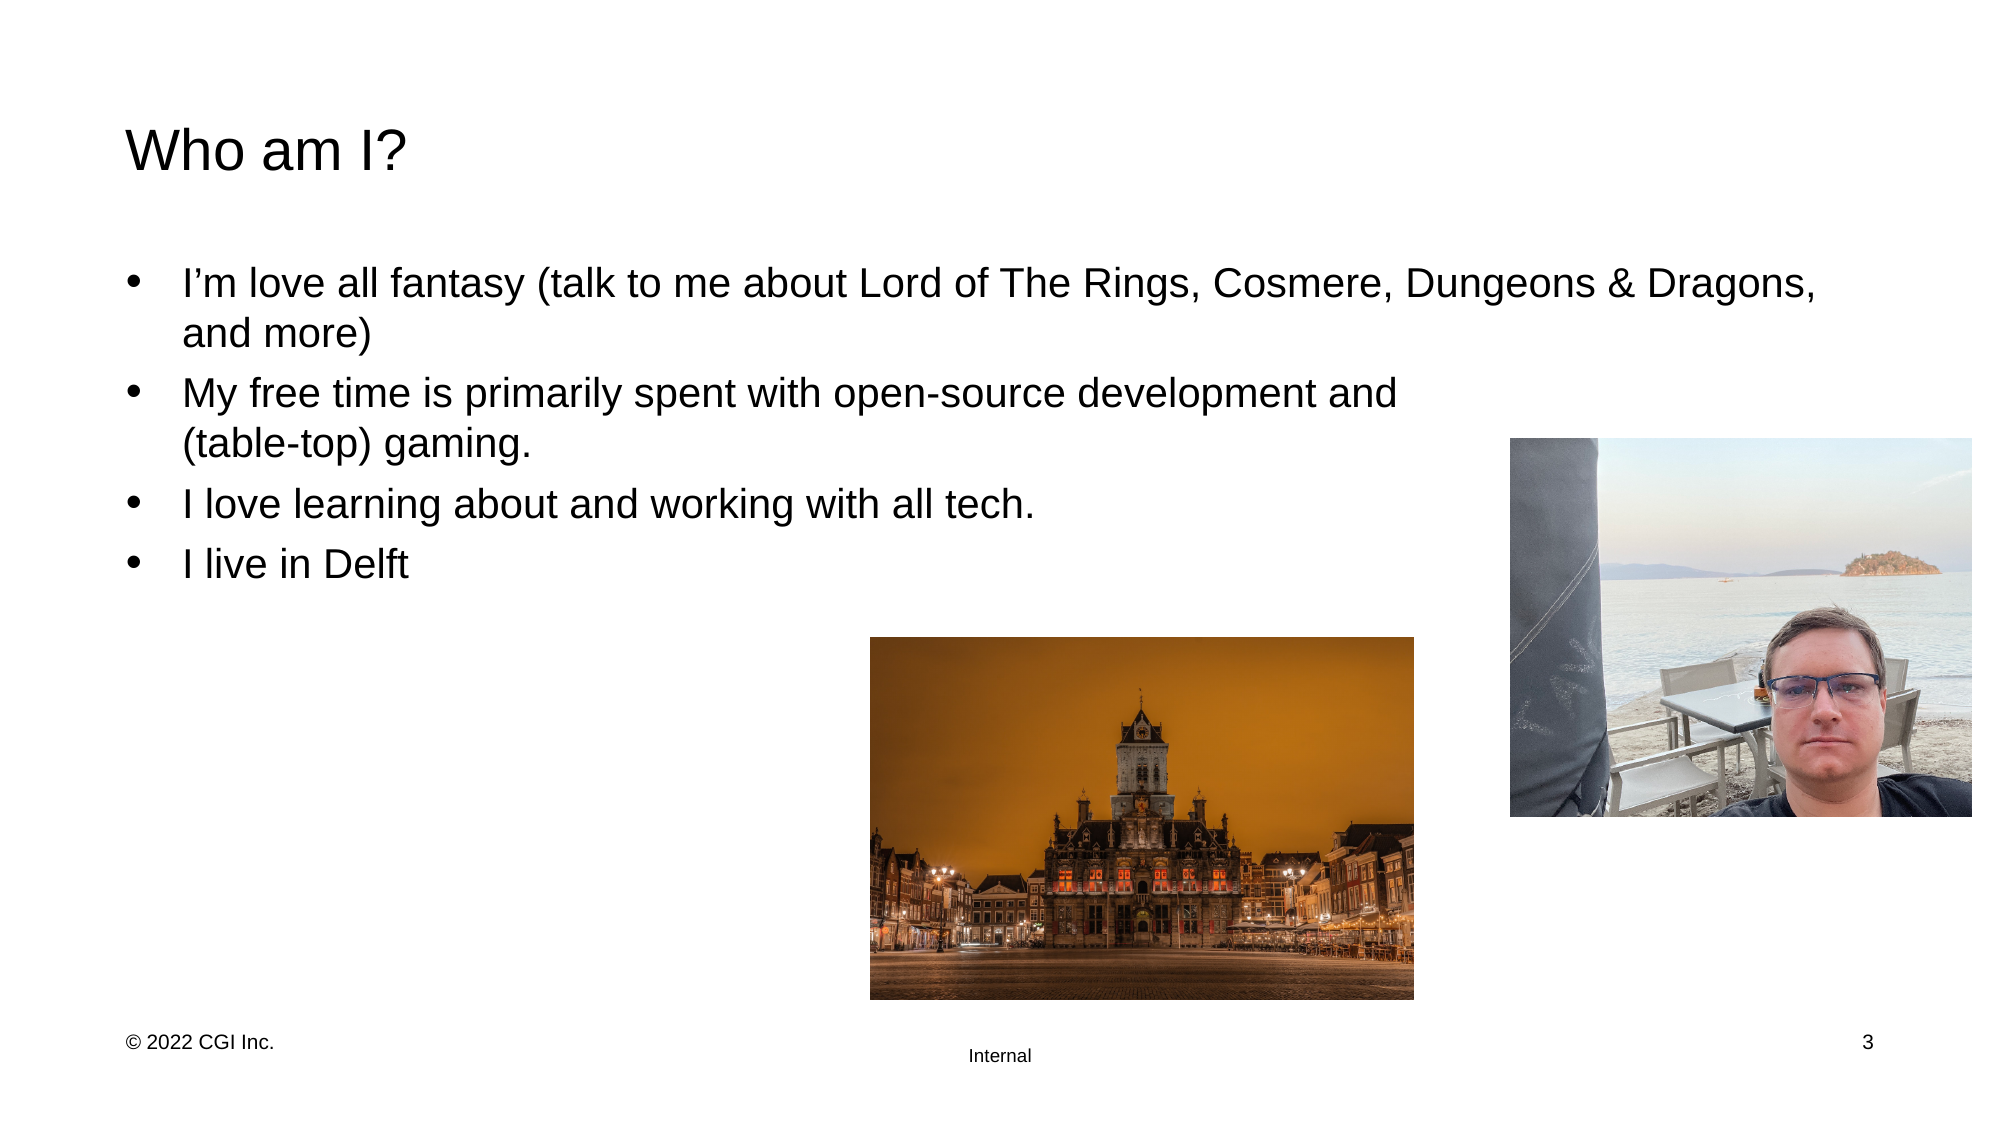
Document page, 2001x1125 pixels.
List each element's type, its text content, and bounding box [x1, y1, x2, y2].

slide_number 3 [1831, 1027, 1875, 1056]
picture [1510, 438, 1972, 817]
list I’m love all fantasy (talk to me about Lord of The Rings, Cosmere, Dungeons & Dragons, and more) My free time is primarily spent with open-source development and (table-top) gaming. I love learning about and working with all tech. I live in Delft [125, 255, 1875, 1000]
picture [870, 637, 1414, 1000]
title Who am I? [125, 112, 1875, 207]
